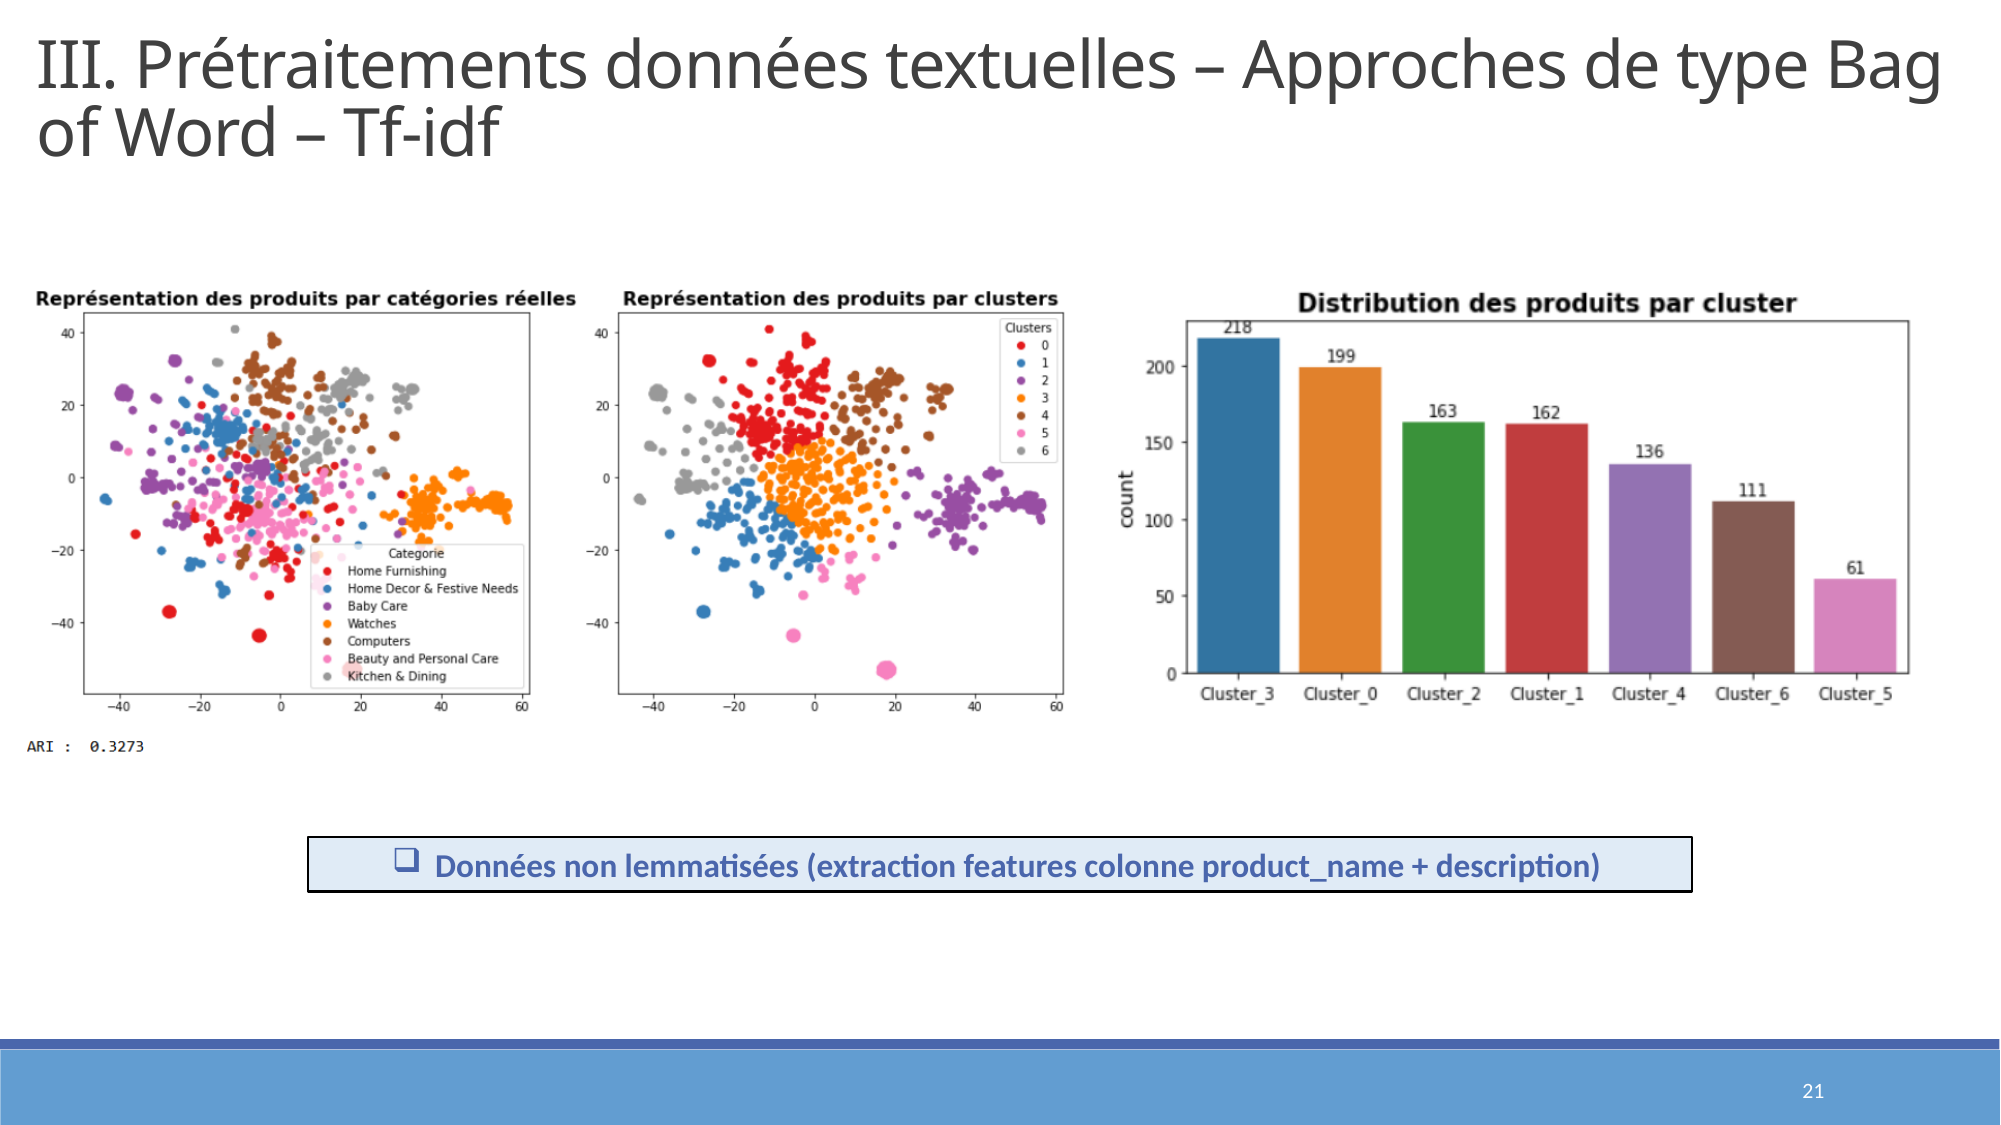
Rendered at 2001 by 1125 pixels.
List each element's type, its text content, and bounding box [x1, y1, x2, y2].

title III. Prétraitements données textuelles – Approches de type Bag of Word – Tf-idf [21, 90, 1979, 178]
text_box Données non lemmatisées (extraction features colonne product_name + description) [307, 836, 1693, 893]
slide_number 21 [1624, 1059, 1840, 1120]
picture [21, 284, 1076, 765]
picture [1096, 265, 1929, 726]
